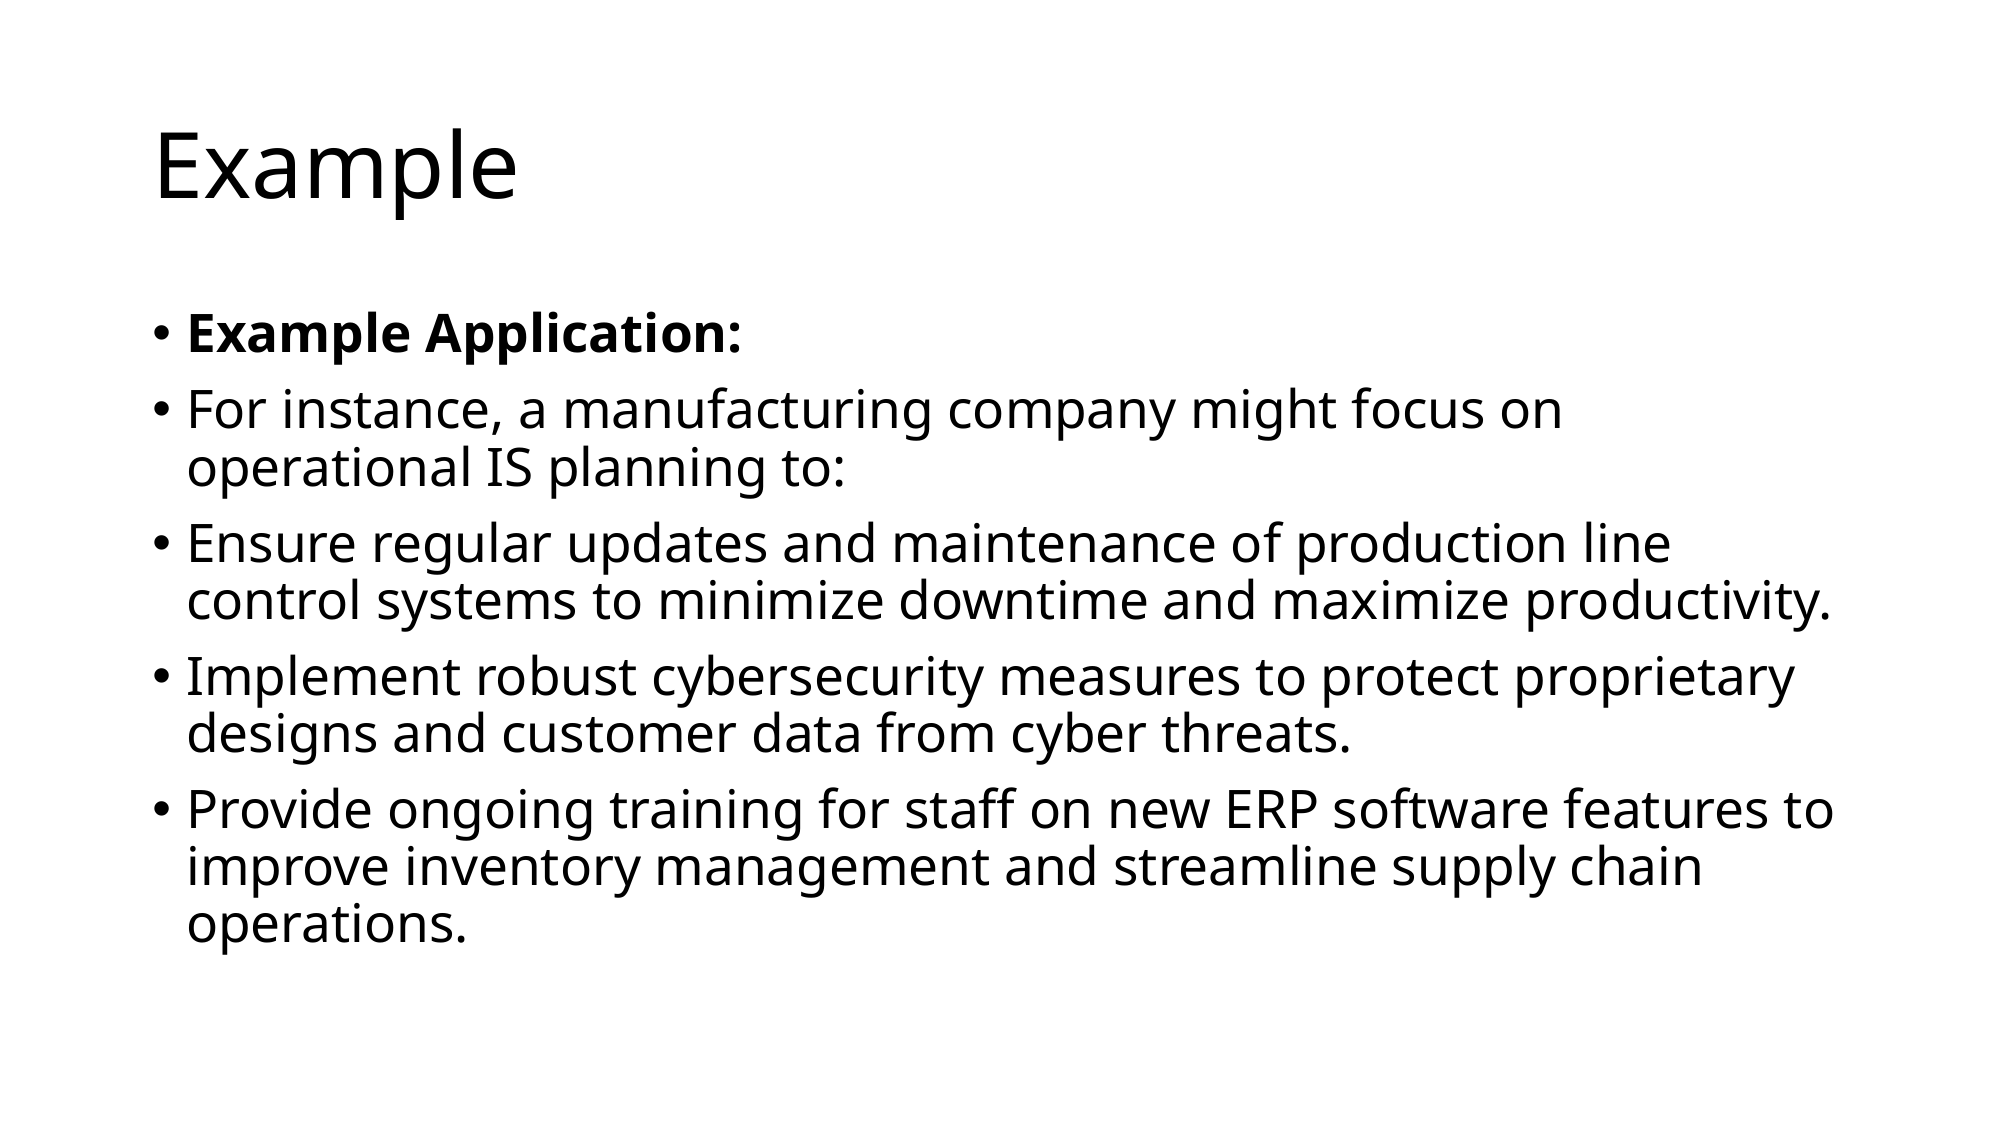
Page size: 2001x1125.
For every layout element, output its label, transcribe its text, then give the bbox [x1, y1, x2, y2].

list Example Application: For instance, a manufacturing company might focus on operational IS planning to: Ensure regular updates and maintenance of production line control systems to minimize downtime and maximize productivity. Implement robust cybersecurity measures to protect proprietary designs and customer data from cyber threats. Provide ongoing training for staff on new ERP software features to improve inventory management and streamline supply chain operations. [137, 299, 1863, 1014]
title Example [137, 59, 1863, 278]
